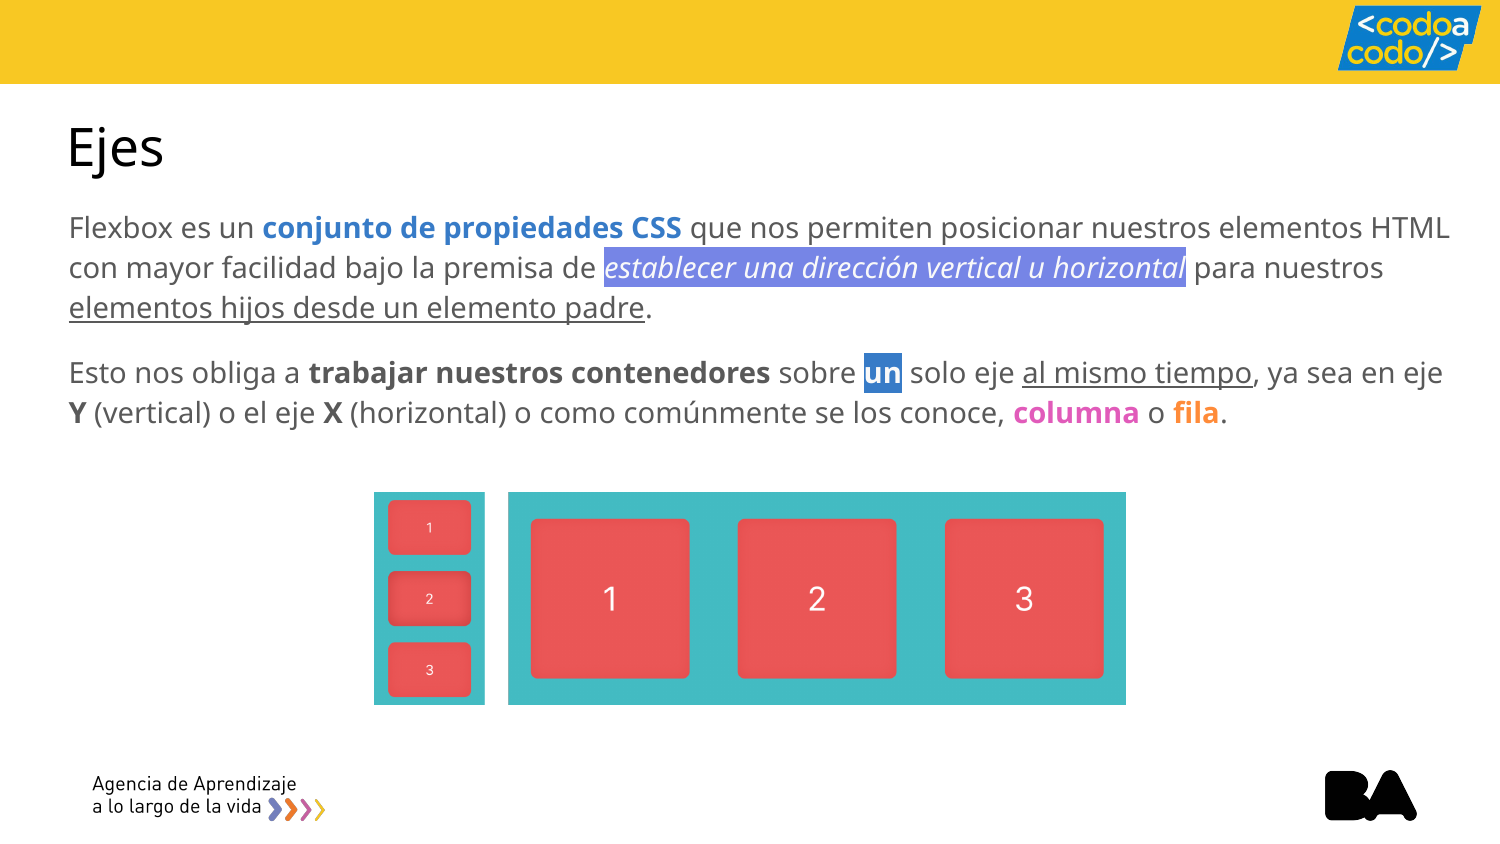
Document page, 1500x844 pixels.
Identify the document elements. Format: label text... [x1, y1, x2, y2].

picture [1325, 770, 1417, 821]
picture [1337, 5, 1482, 71]
picture [374, 492, 1126, 705]
title Ejes [51, 98, 1449, 192]
list Flexbox es un conjunto de propiedades CSS que nos permiten posicionar nuestros elementos HTML con mayor facilidad bajo la premisa de establecer una dirección vertical u horizontal para nuestros elementos hijos desde un elemento padre. Esto nos obliga a trabajar nuestros contenedores sobre un solo eje al mismo tiempo, ya sea en eje Y (vertical) o el eje X (horizontal) o como comúnmente se los conoce, columna o fila. [53, 189, 1476, 694]
picture [70, 756, 344, 835]
